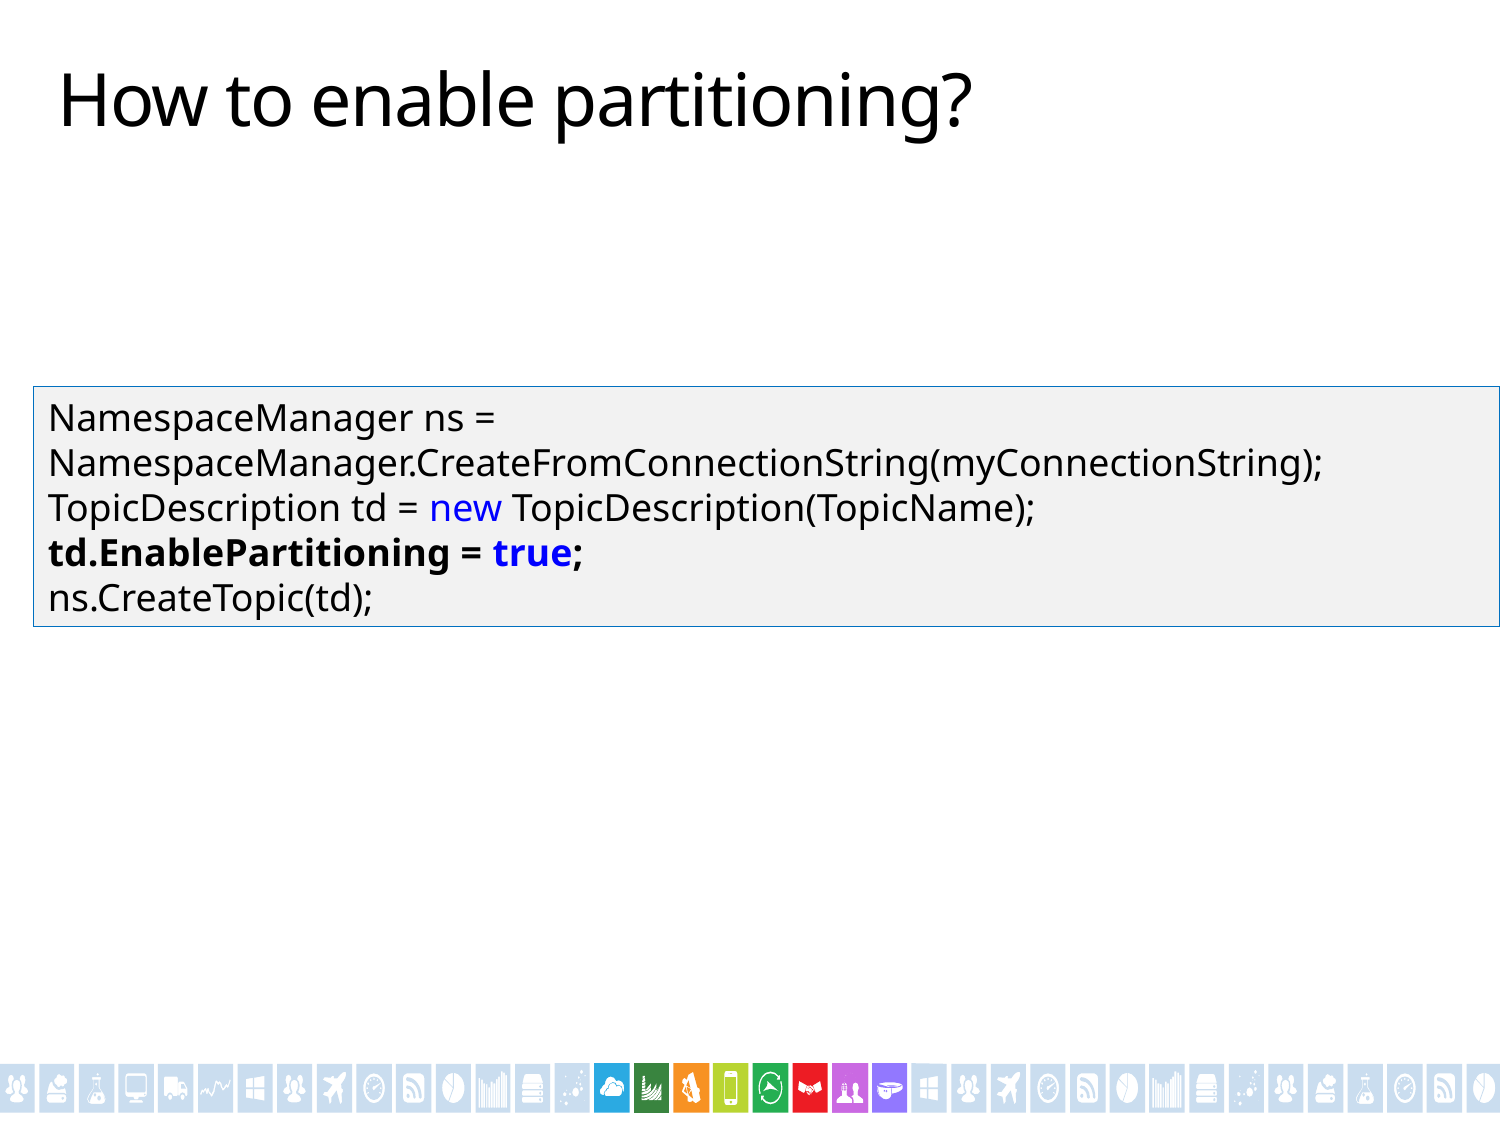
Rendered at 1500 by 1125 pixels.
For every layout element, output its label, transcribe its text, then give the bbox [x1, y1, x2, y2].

title How to enable partitioning? [33, 47, 1468, 196]
text_box NamespaceManager ns = NamespaceManager.CreateFromConnectionString(myConnectionString); TopicDescription td = new TopicDescription(TopicName); td.EnablePartitioning = true; ns.CreateTopic(td); [33, 386, 1500, 627]
